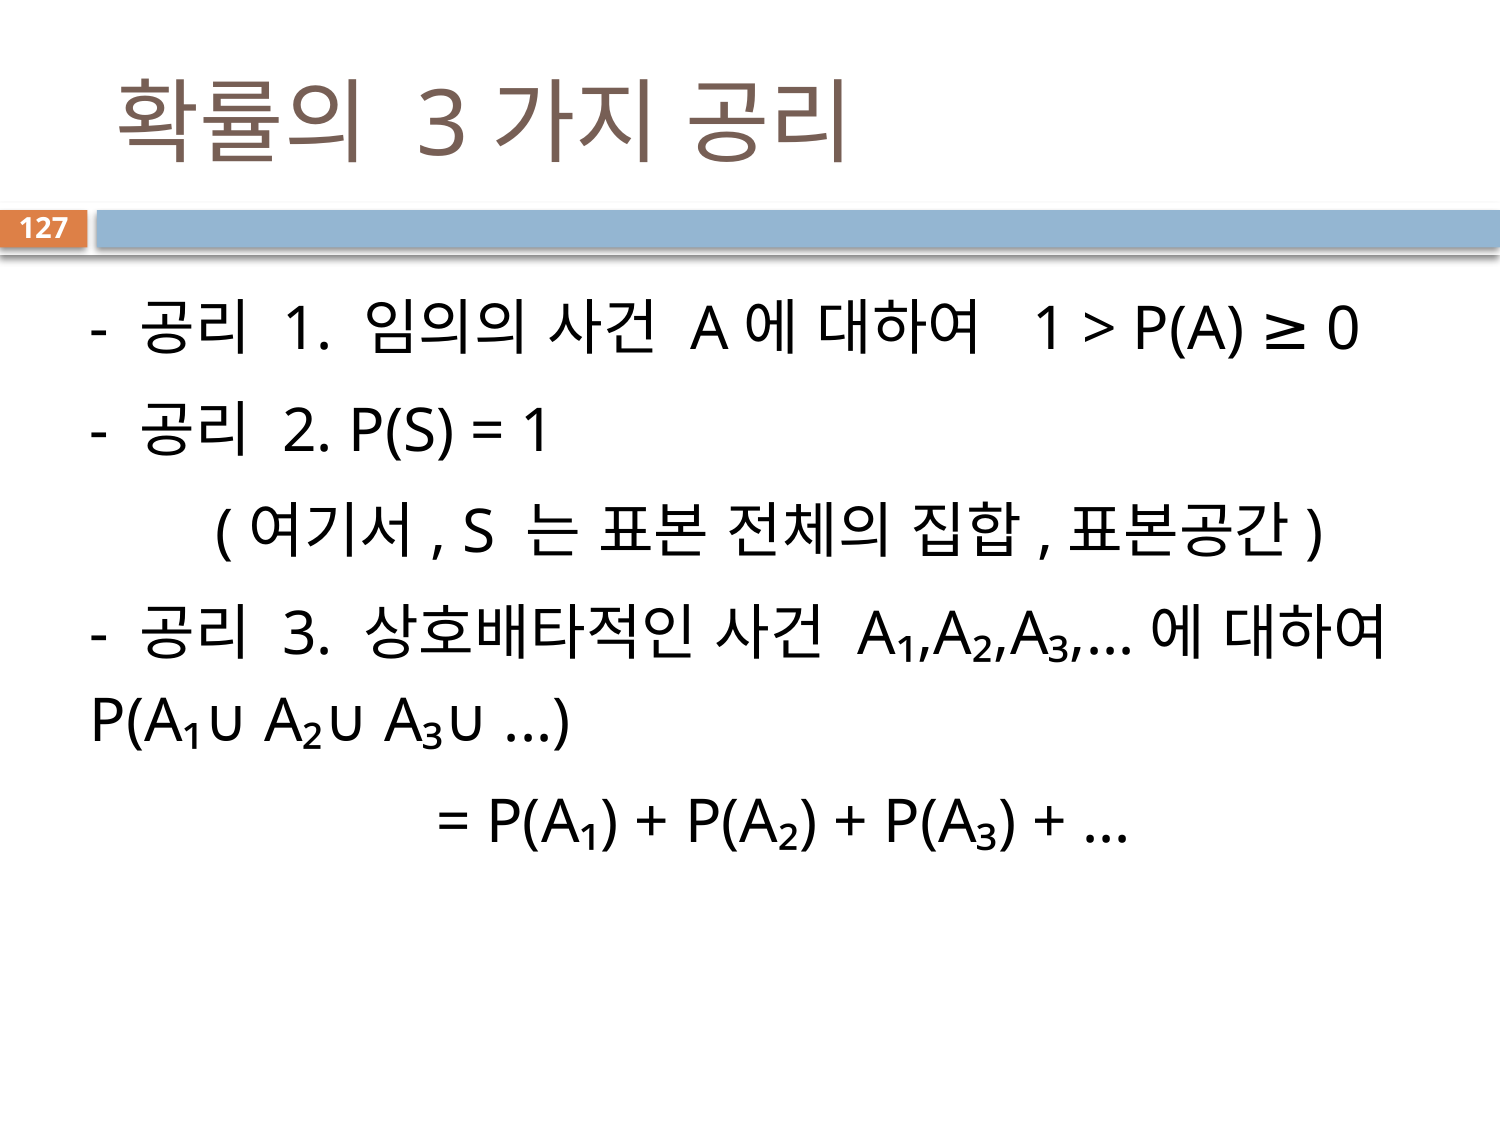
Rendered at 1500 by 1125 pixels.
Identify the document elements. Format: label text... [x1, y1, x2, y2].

slide_number 127 [0, 208, 88, 249]
list - 공리 1. 임의의 사건 A에 대하여 1 > P(A) ≥ 0 - 공리 2. P(S) = 1 (여기서, S 는 표본 전체의 집합,표본공간) - 공리 3. 상호배타적인 사건 A₁,A₂,A₃,...에 대하여 P(A₁∪ A₂∪ A₃∪ ...) = P(A₁) + P(A₂) + P(A₃) + ... [75, 267, 1425, 988]
title 확률의 3가지 공리 [100, 37, 1438, 200]
